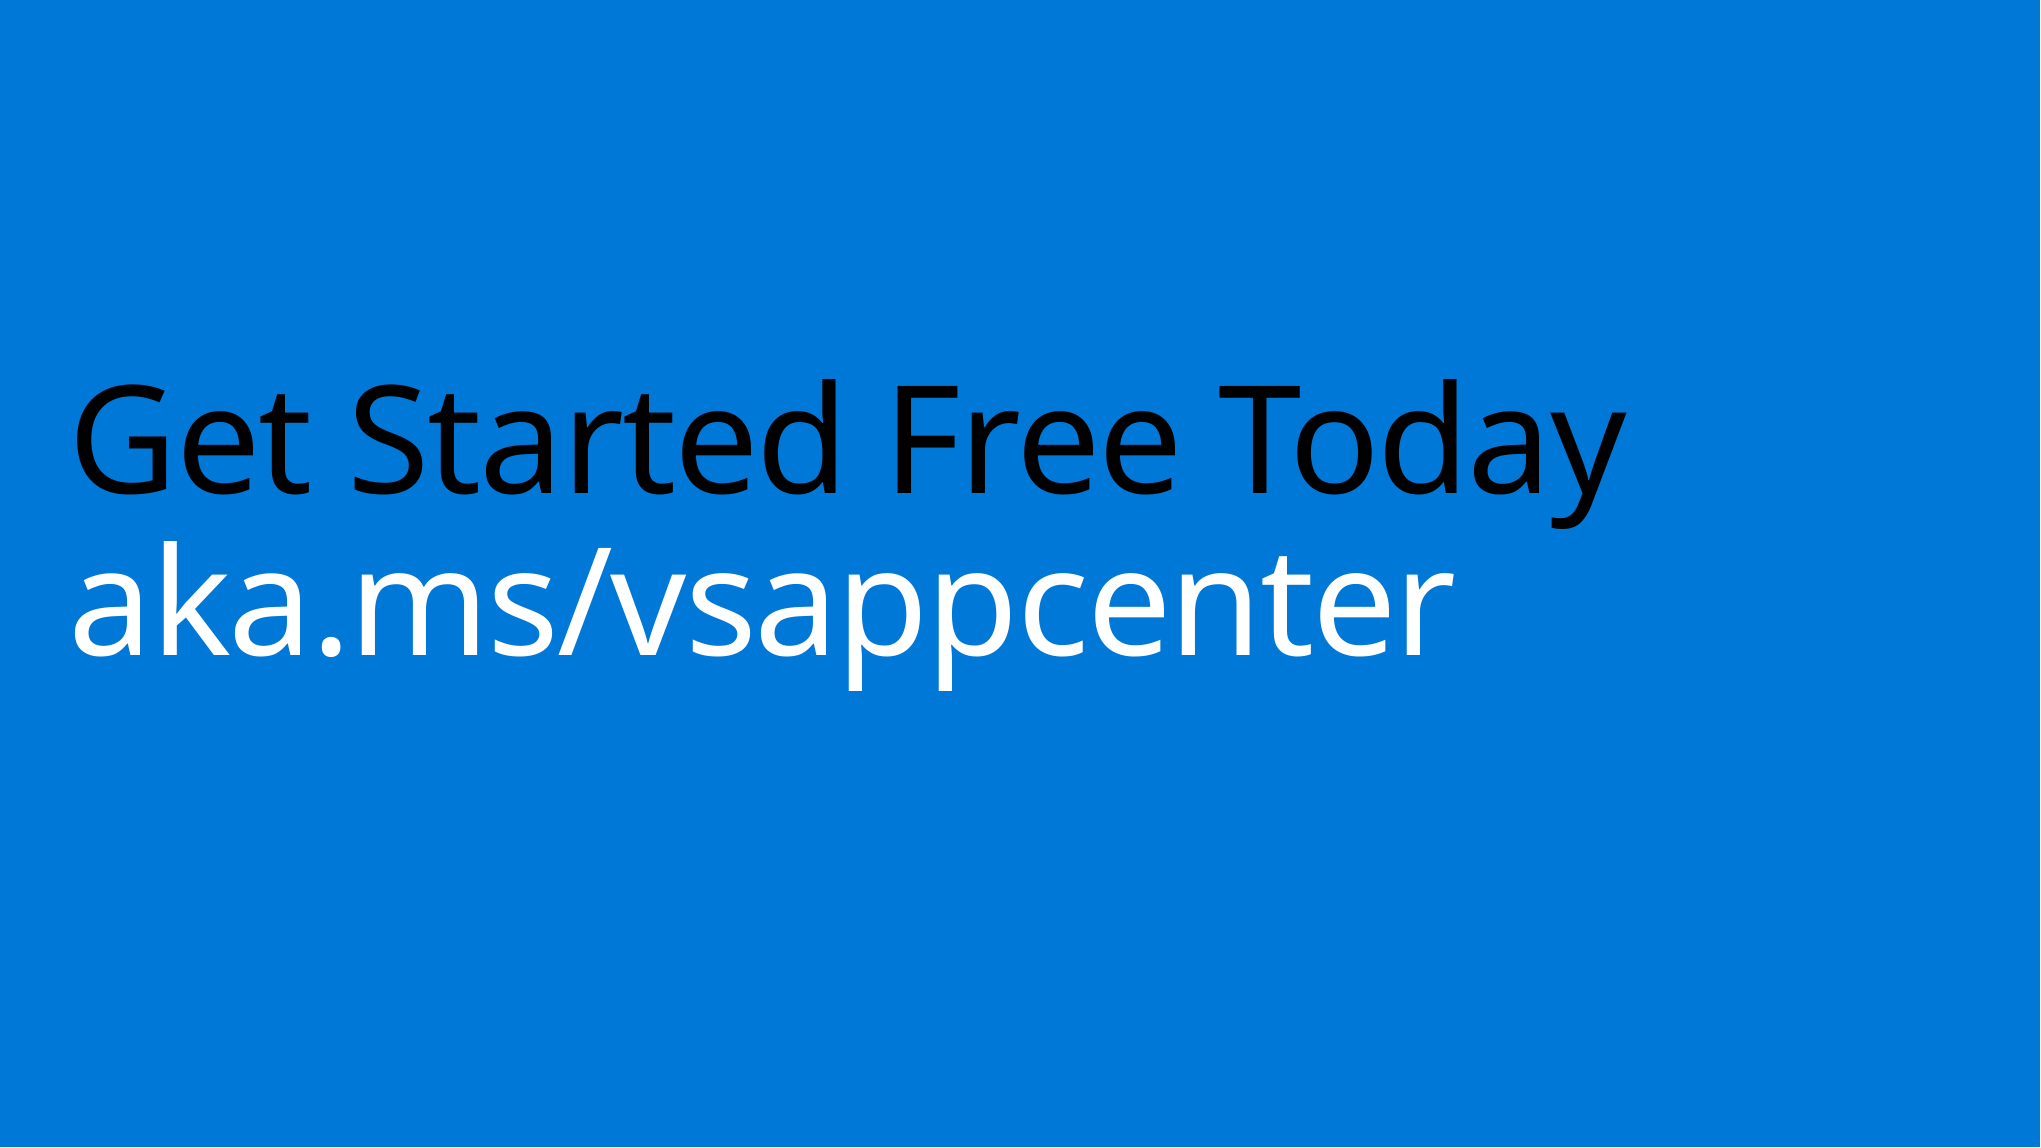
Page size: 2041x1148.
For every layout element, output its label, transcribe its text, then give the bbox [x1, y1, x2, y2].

title Get Started Free Today aka.ms/vsappcenter [45, 348, 1996, 870]
